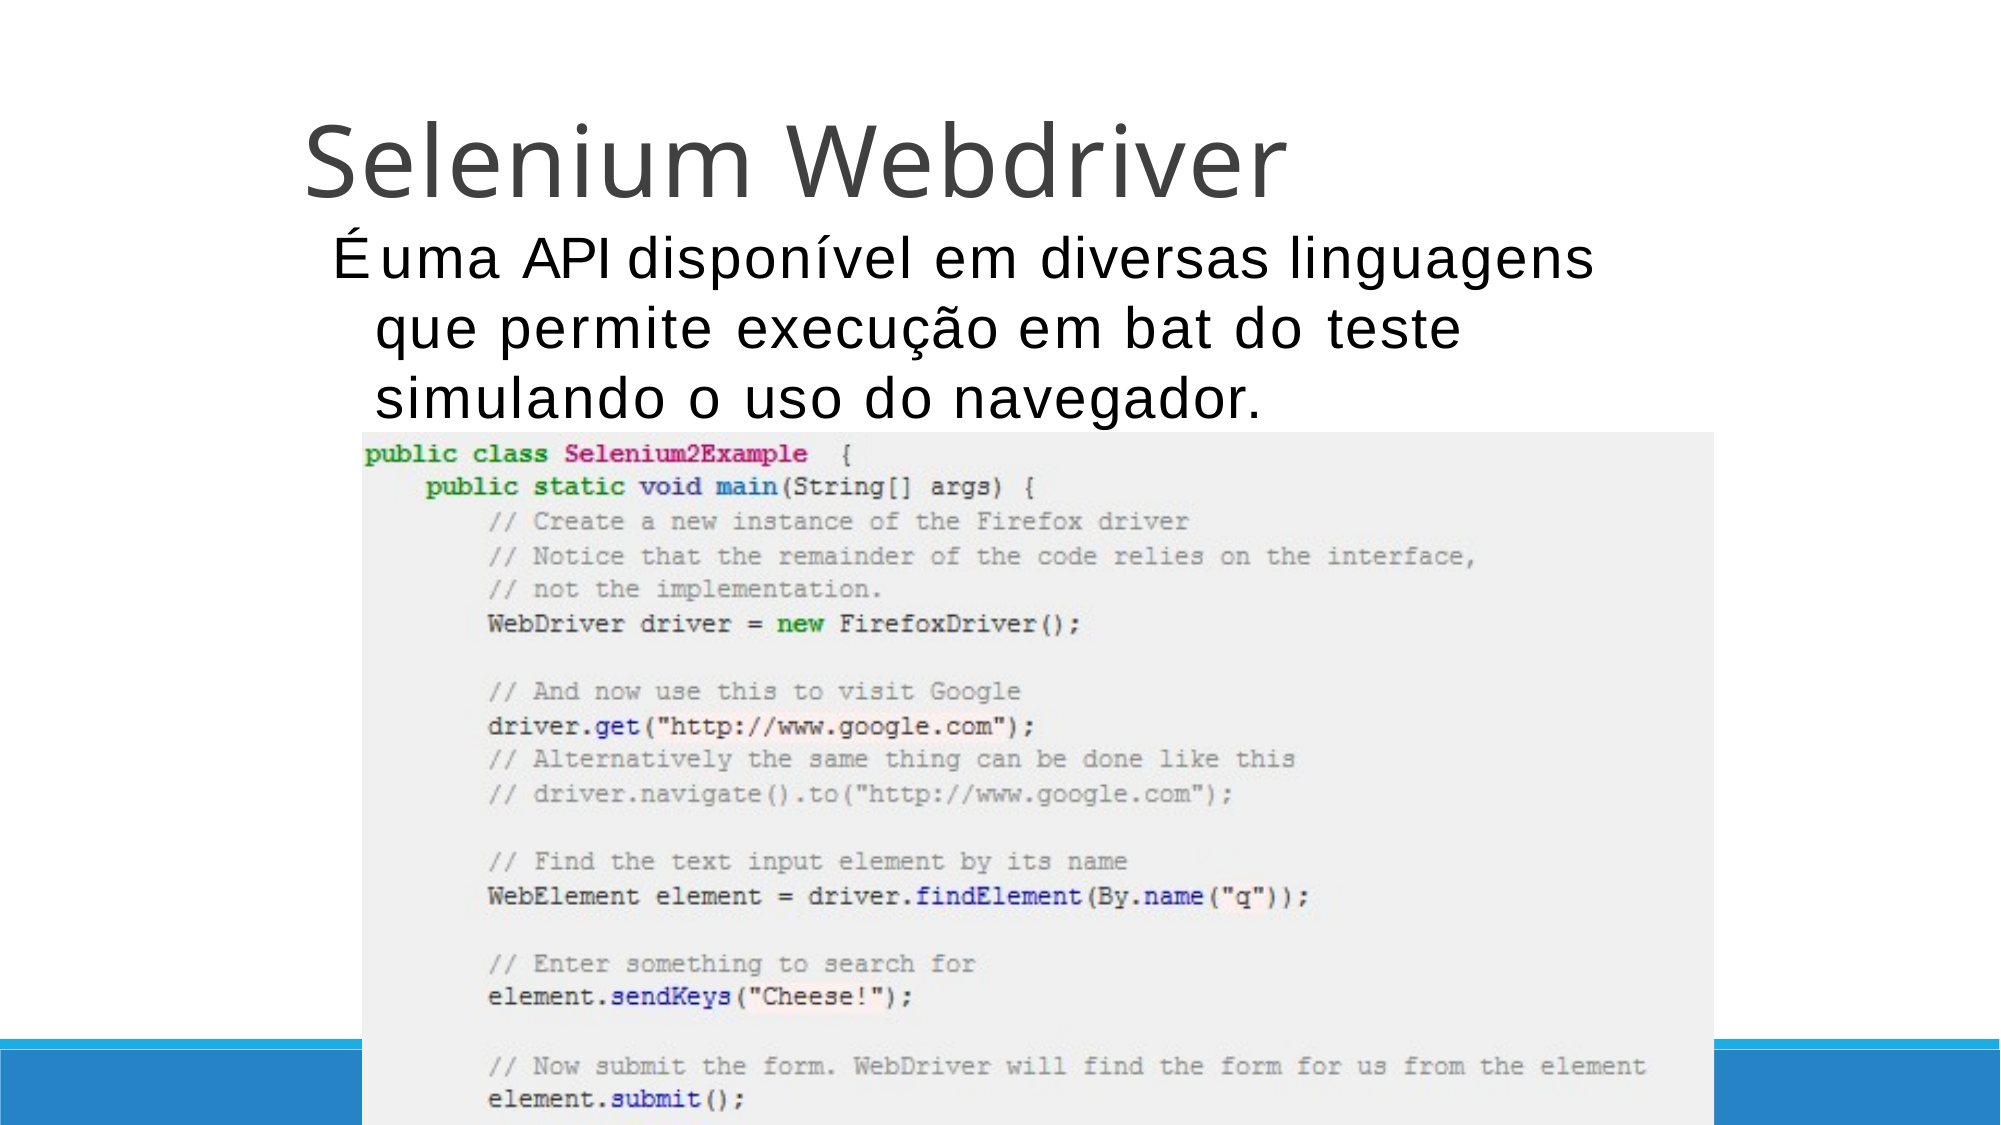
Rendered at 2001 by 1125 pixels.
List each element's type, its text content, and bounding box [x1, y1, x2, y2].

text_box É uma API disponível em diversas linguagens que permite execução em bat do teste simulando o uso do navegador. [330, 217, 1650, 430]
title Selenium Webdriver [258, 27, 1909, 218]
text_box [362, 432, 1715, 1125]
